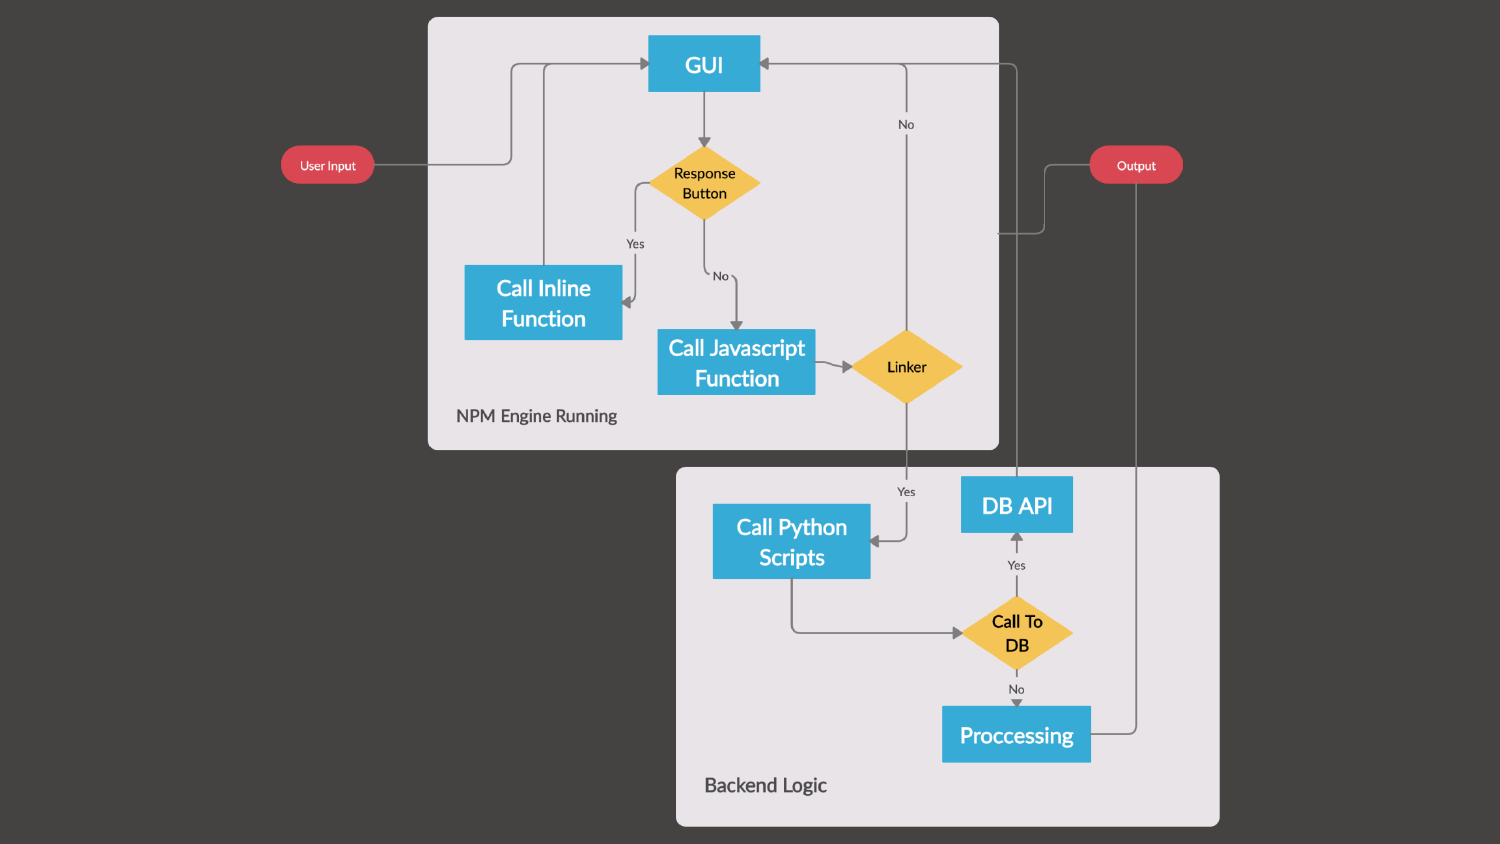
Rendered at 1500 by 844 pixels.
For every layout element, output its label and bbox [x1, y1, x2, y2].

picture [263, 0, 1237, 844]
